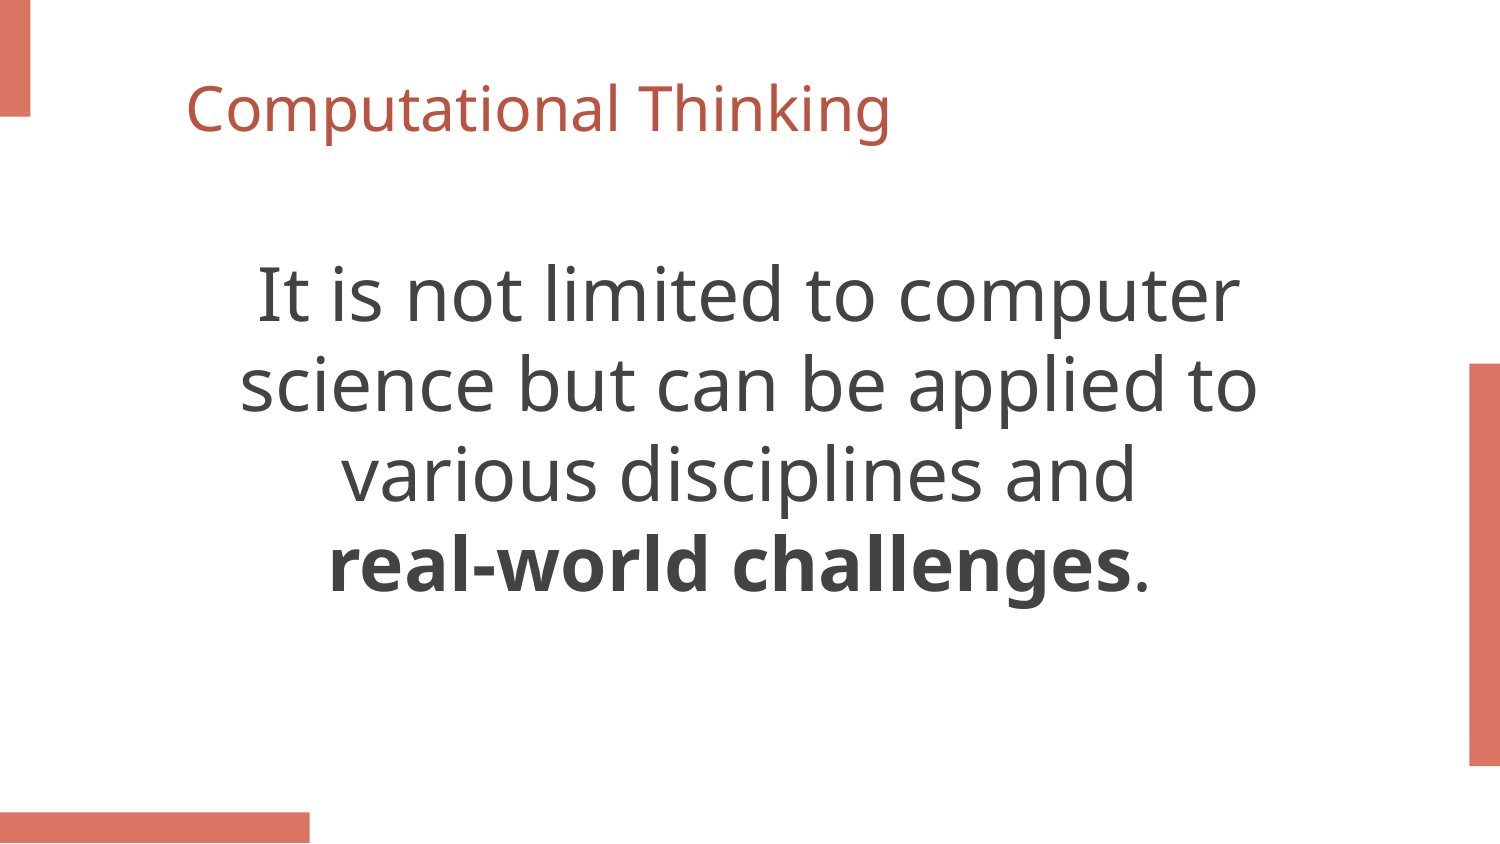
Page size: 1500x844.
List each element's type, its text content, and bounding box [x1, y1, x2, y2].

list Computational Thinking [109, 65, 971, 149]
subtitle It is not limited to computer science but can be applied to various disciplines and real-world challenges. [164, 231, 1336, 779]
